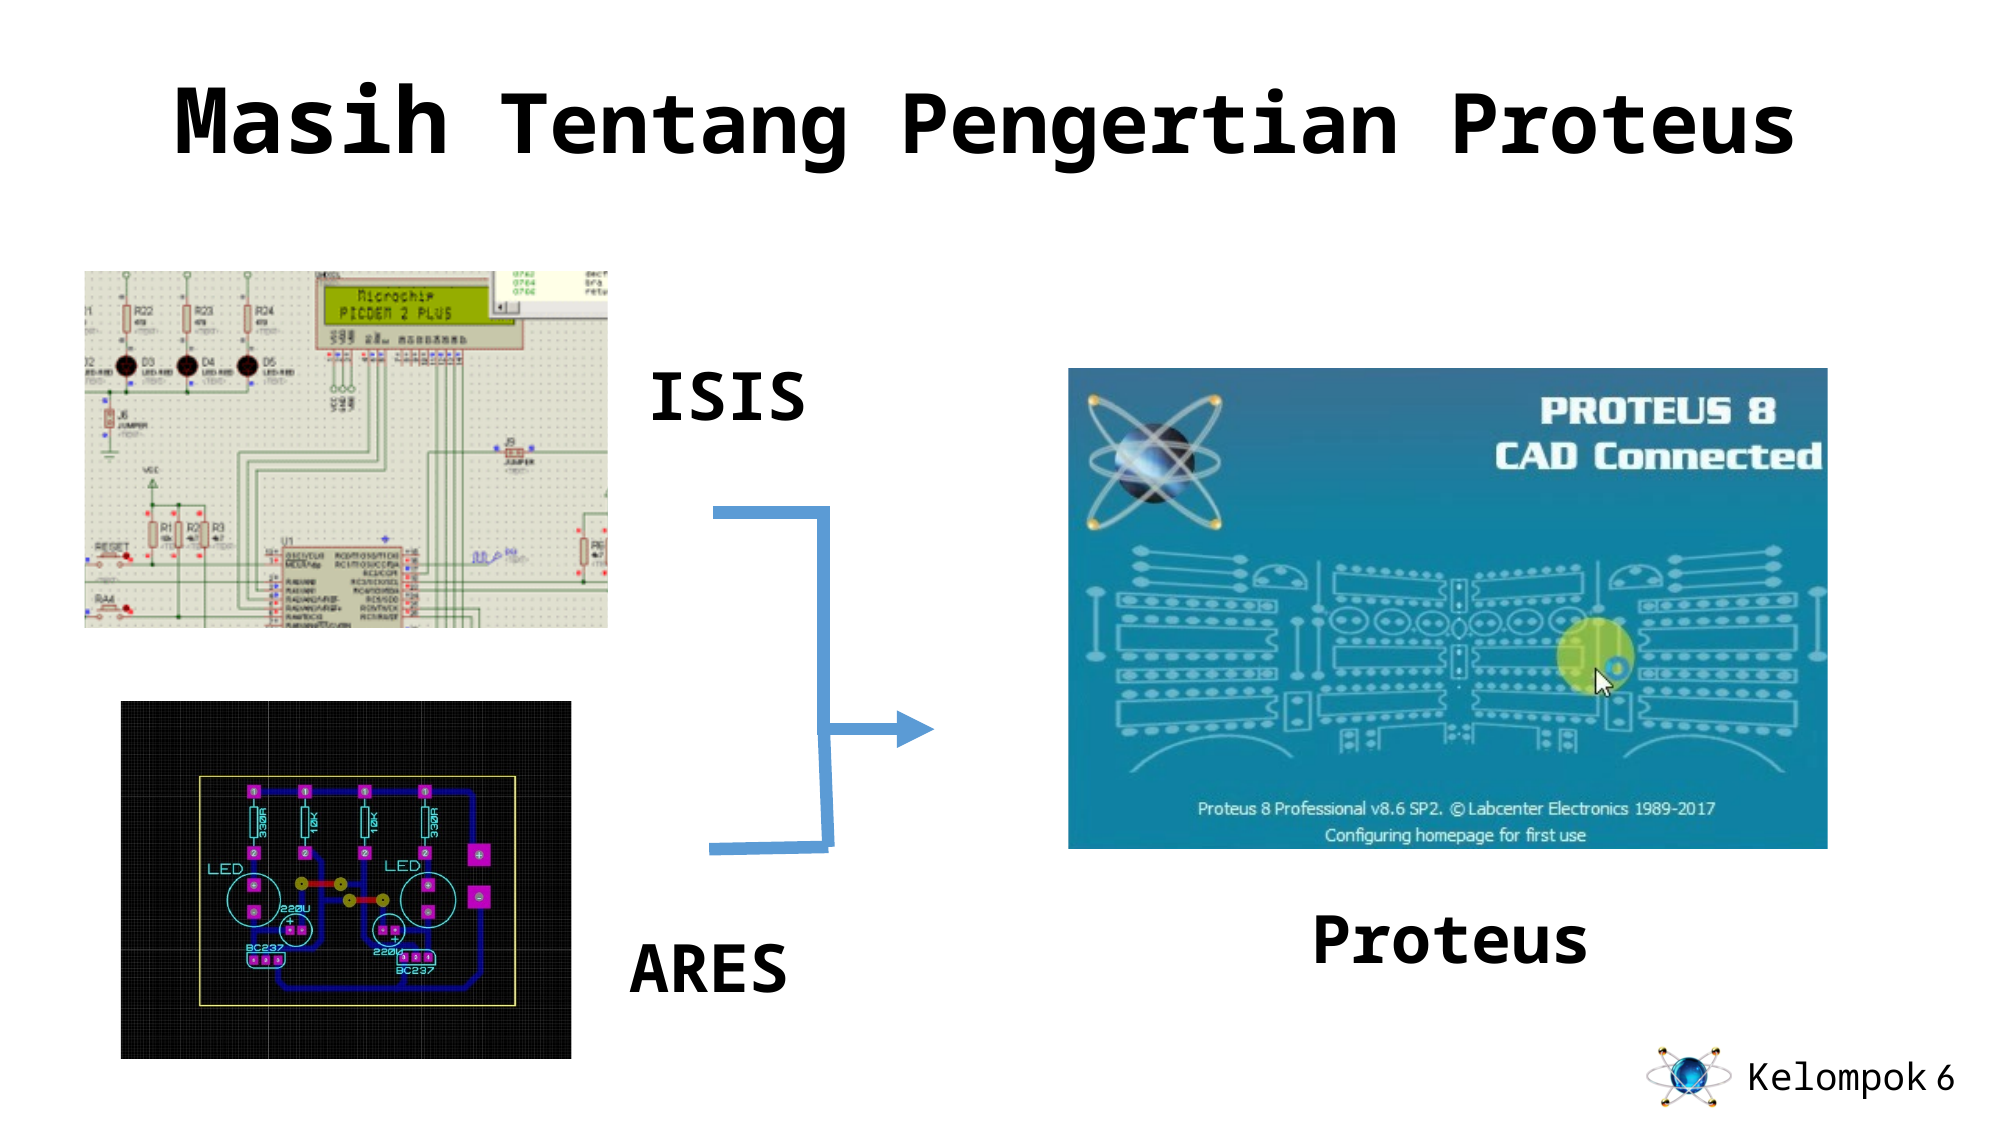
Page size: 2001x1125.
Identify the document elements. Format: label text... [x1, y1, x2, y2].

picture [120, 701, 572, 1059]
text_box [709, 846, 829, 850]
text_box ISIS [633, 346, 823, 442]
picture [1646, 1045, 1732, 1109]
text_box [823, 726, 829, 847]
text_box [712, 512, 935, 730]
text_box Masih Tentang Pengertian Proteus [84, 54, 1890, 180]
text_box ARES [614, 918, 805, 1014]
picture [1225, 823, 1237, 827]
text_box Proteus [1296, 889, 1607, 985]
picture [1717, 845, 1738, 849]
text_box Kelompok 6 [1732, 1045, 1971, 1106]
picture [1068, 368, 1828, 849]
picture [1815, 838, 1828, 849]
picture [84, 270, 608, 628]
